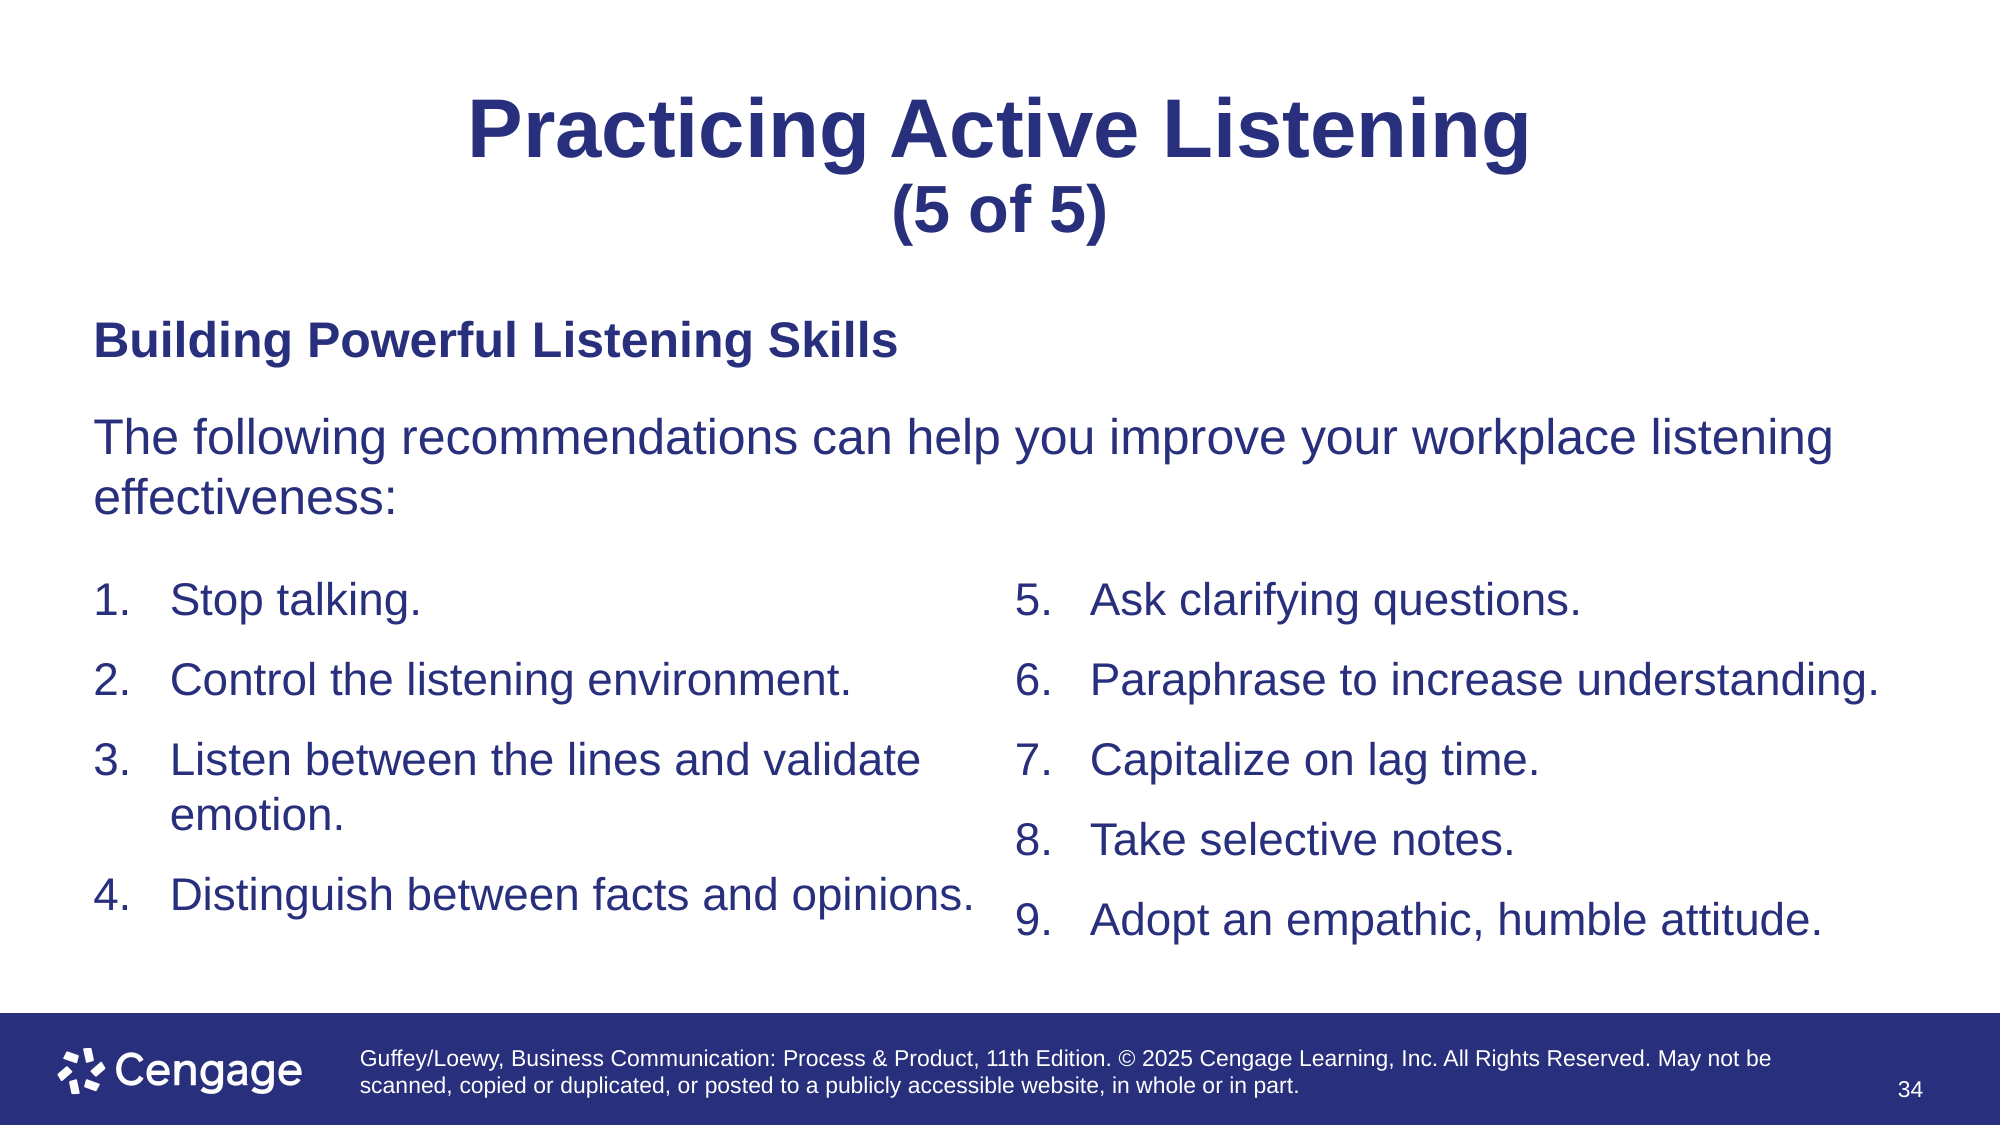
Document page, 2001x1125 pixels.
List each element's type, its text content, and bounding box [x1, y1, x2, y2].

picture [30, 1020, 329, 1122]
title Practicing Active Listening (5 of 5) [78, 77, 1923, 278]
list Ask clarifying questions. Paraphrase to increase understanding. Capitalize on lag time. Take selective notes. Adopt an empathic, humble attitude. [999, 561, 1922, 1014]
list Building Powerful Listening Skills The following recommendations can help you improve your workplace listening effectiveness: [78, 299, 1923, 524]
list Stop talking. Control the listening environment. Listen between the lines and validate emotion. Distinguish between facts and opinions. [78, 562, 999, 1014]
